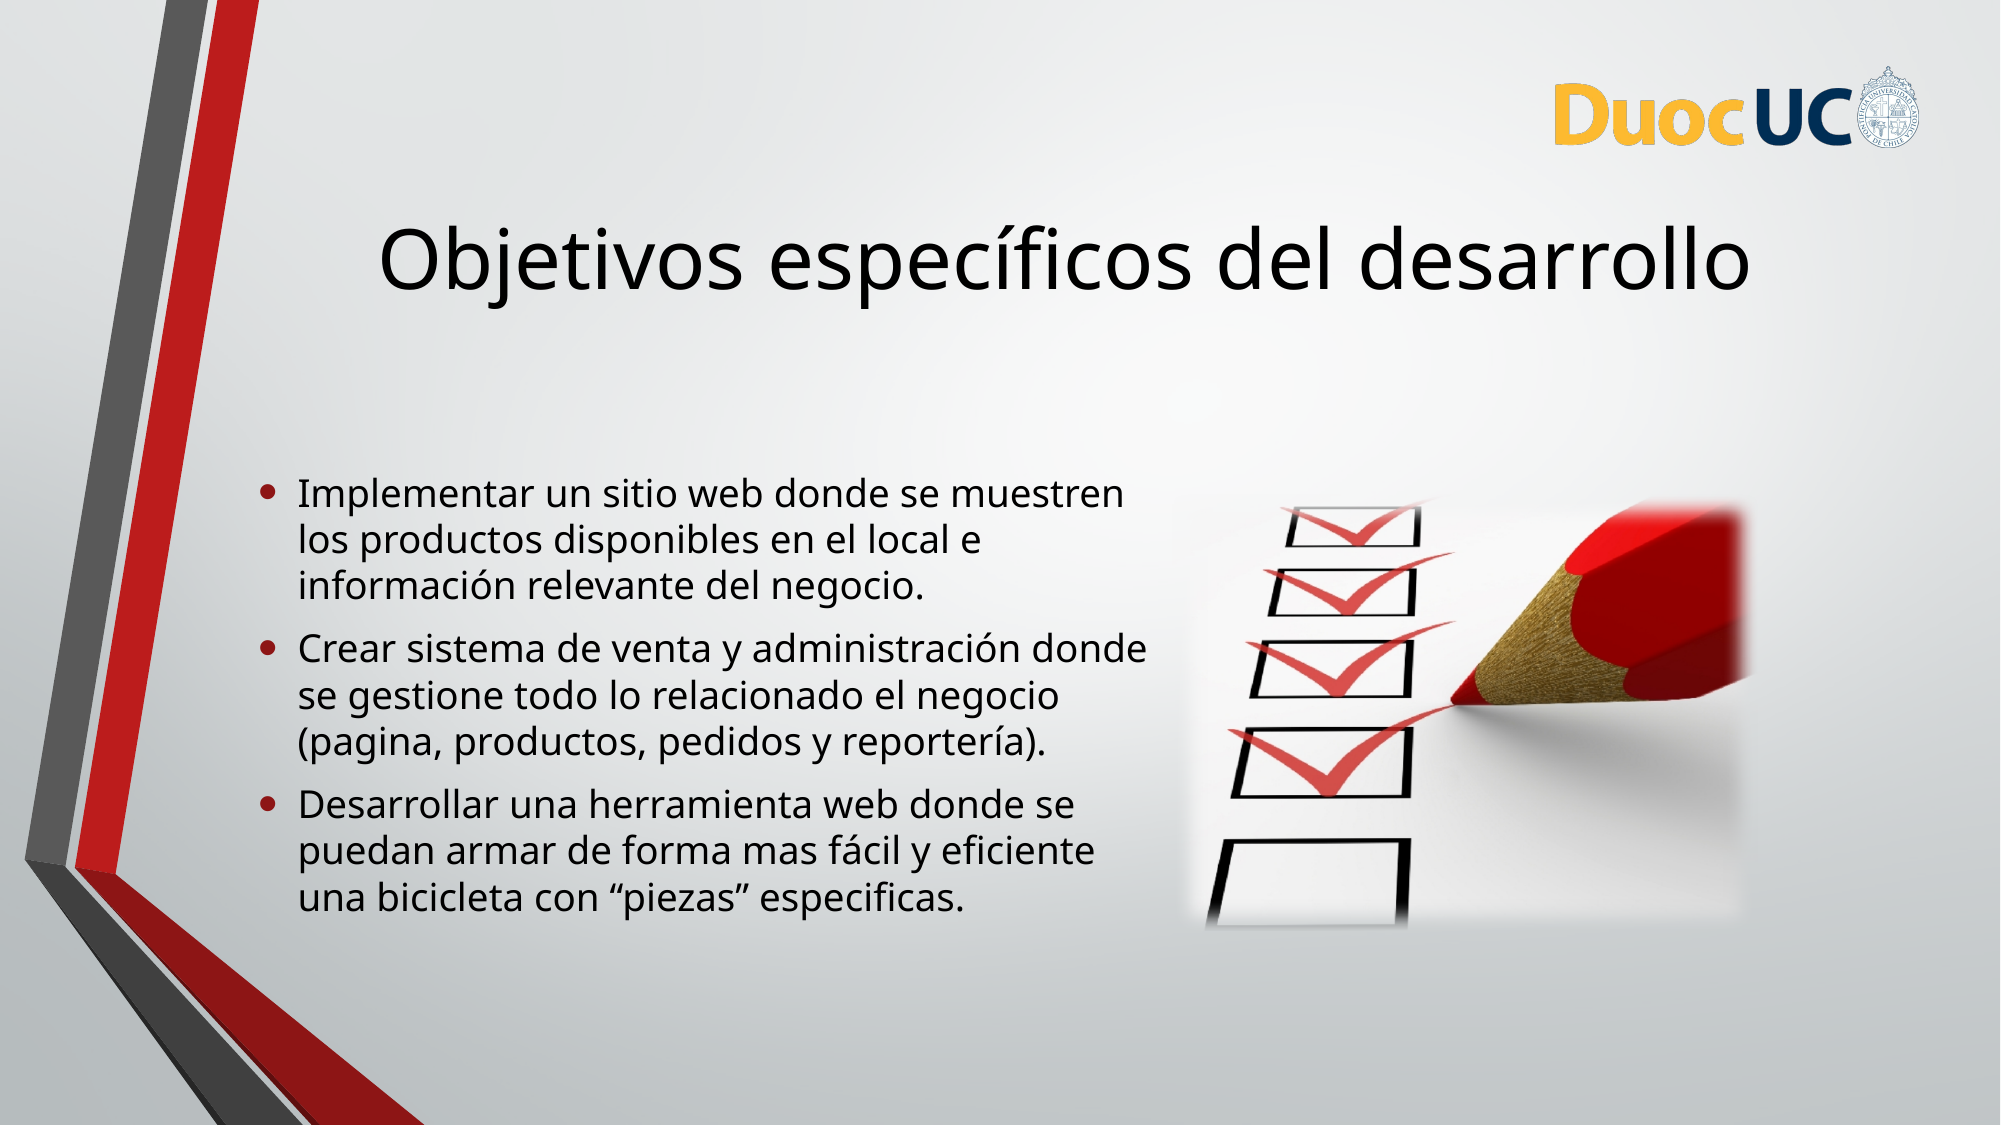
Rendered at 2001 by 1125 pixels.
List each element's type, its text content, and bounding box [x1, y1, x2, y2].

picture [1555, 66, 1919, 149]
list Implementar un sitio web donde se muestren los productos disponibles en el local e información relevante del negocio. Crear sistema de venta y administración donde se gestione todo lo relacionado el negocio (pagina, productos, pedidos y reportería). Desarrollar una herramienta web donde se puedan armar de forma mas fácil y eficiente una bicicleta con “piezas” especificas. [243, 437, 1173, 950]
picture [1172, 494, 1758, 934]
title Objetivos específicos del desarrollo [243, 112, 1887, 400]
